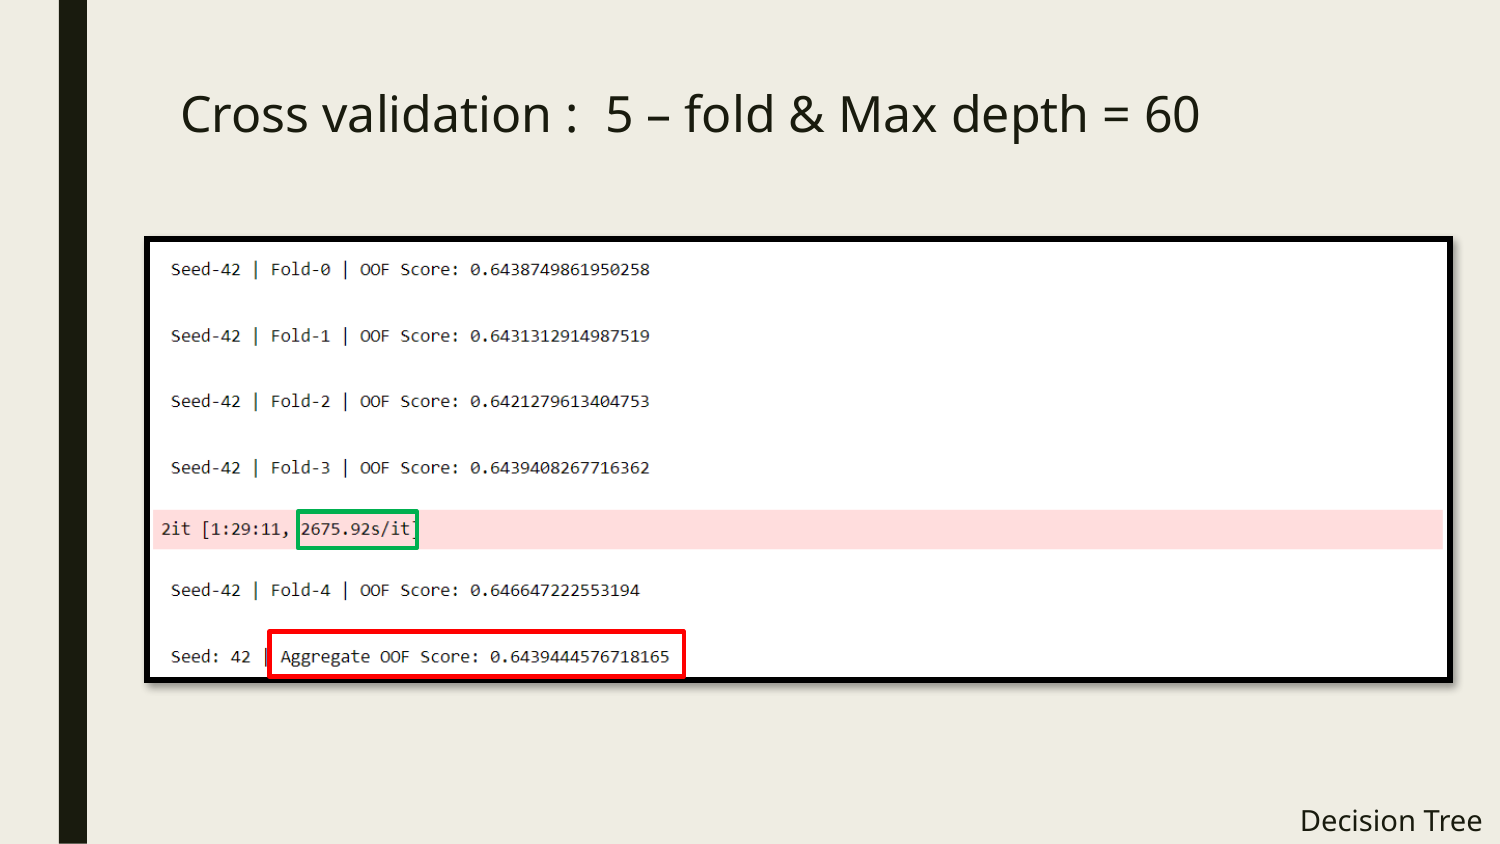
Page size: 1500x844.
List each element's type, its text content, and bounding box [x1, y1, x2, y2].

title Cross validation : 5 – fold & Max depth = 60 [168, 84, 1351, 240]
picture [149, 242, 1447, 677]
text_box Decision Tree [1288, 800, 1500, 844]
